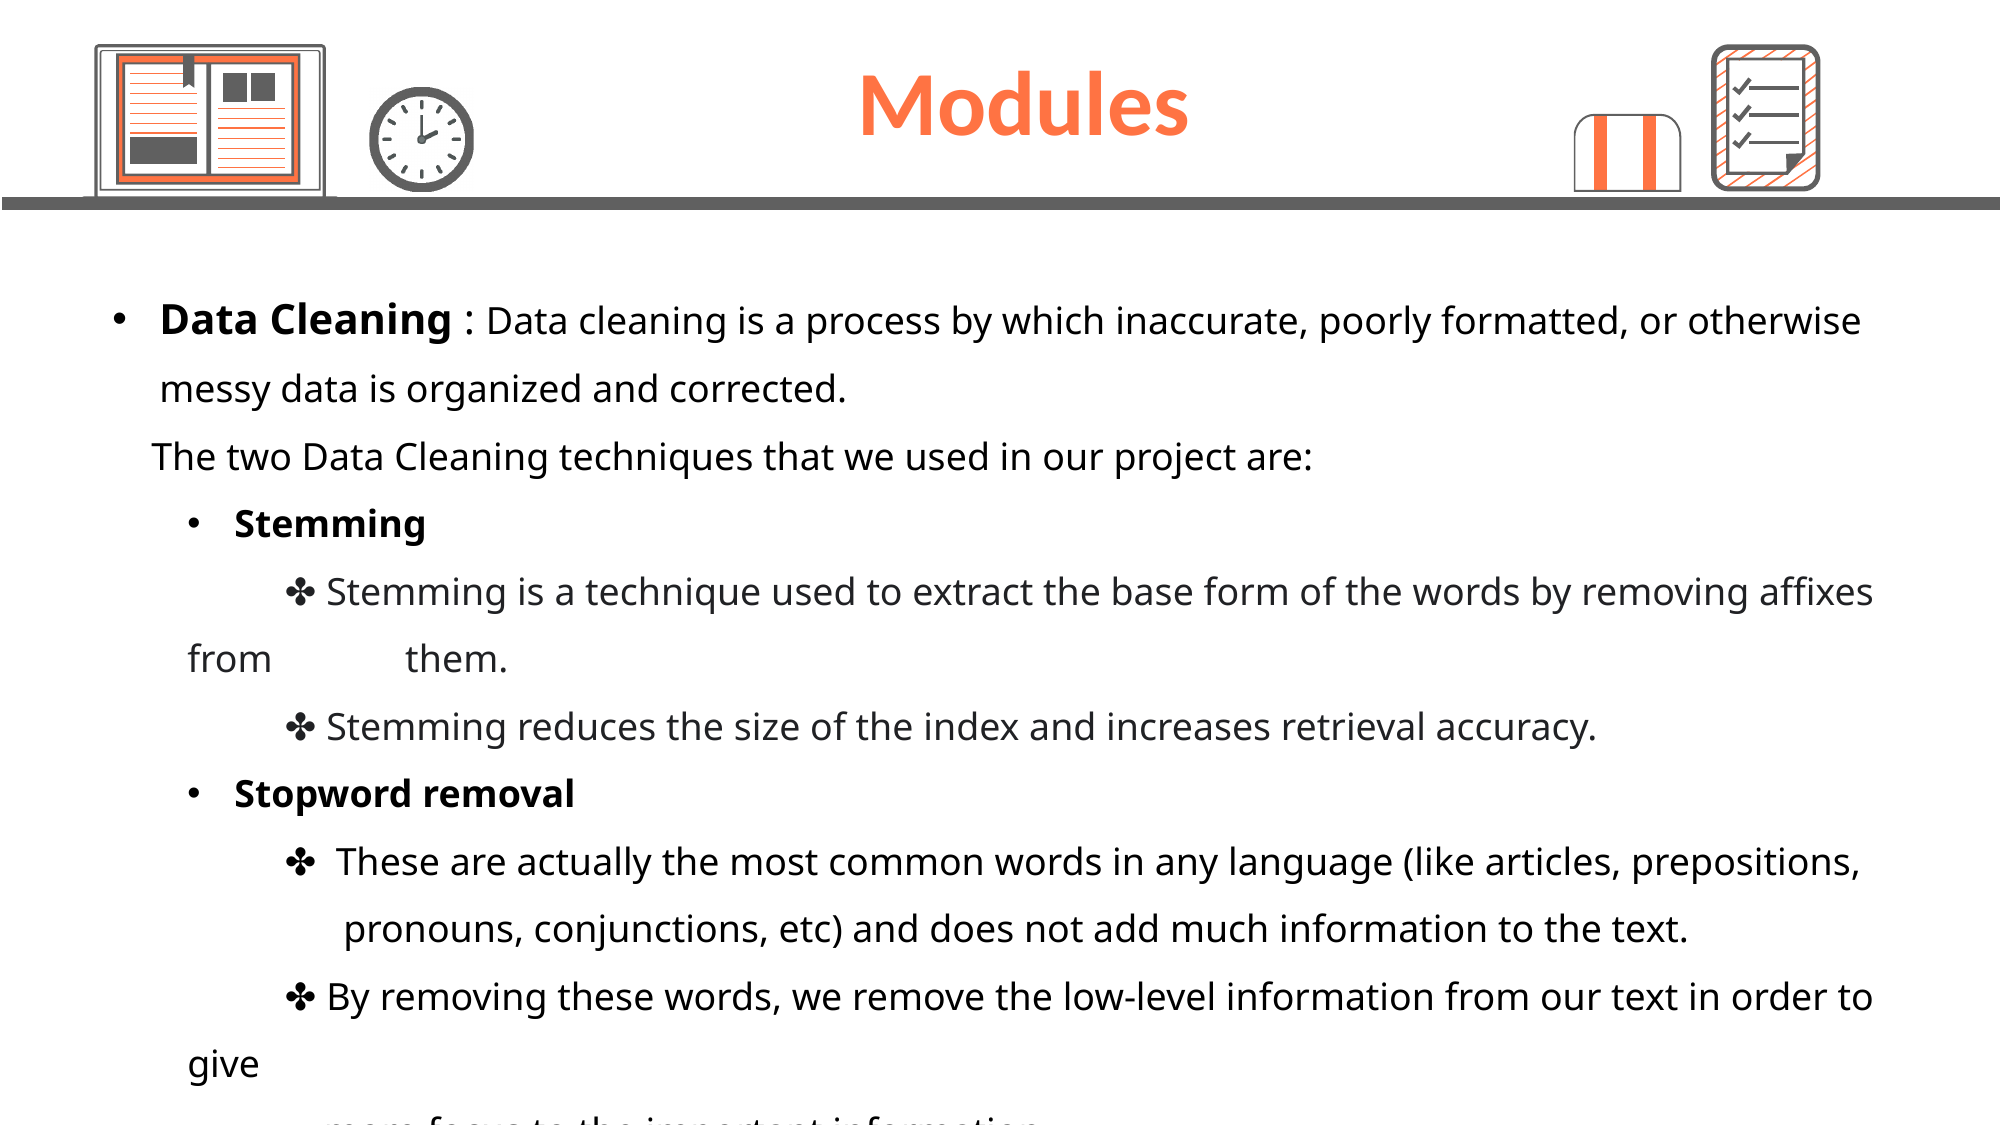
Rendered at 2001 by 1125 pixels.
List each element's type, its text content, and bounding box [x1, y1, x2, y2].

text_box Data Cleaning : Data cleaning is a process by which inaccurate, poorly formatted, or otherwise messy data is organized and corrected. The two Data Cleaning techniques that we used in our project are: Stemming ✤ Stemming is a technique used to extract the base form of the words by removing affixes from them. ✤ Stemming reduces the size of the index and increases retrieval accuracy. Stopword removal ✤ These are actually the most common words in any language (like articles, prepositions, pronouns, conjunctions, etc) and does not add much information to the text. ✤ By removing these words, we remove the low-level information from our text in order to give more focus to the important information. [97, 260, 1903, 1125]
picture [1711, 44, 1822, 192]
picture [1573, 113, 1682, 193]
picture [369, 87, 474, 192]
text_box Modules [473, 36, 1574, 162]
picture [0, 44, 2000, 211]
